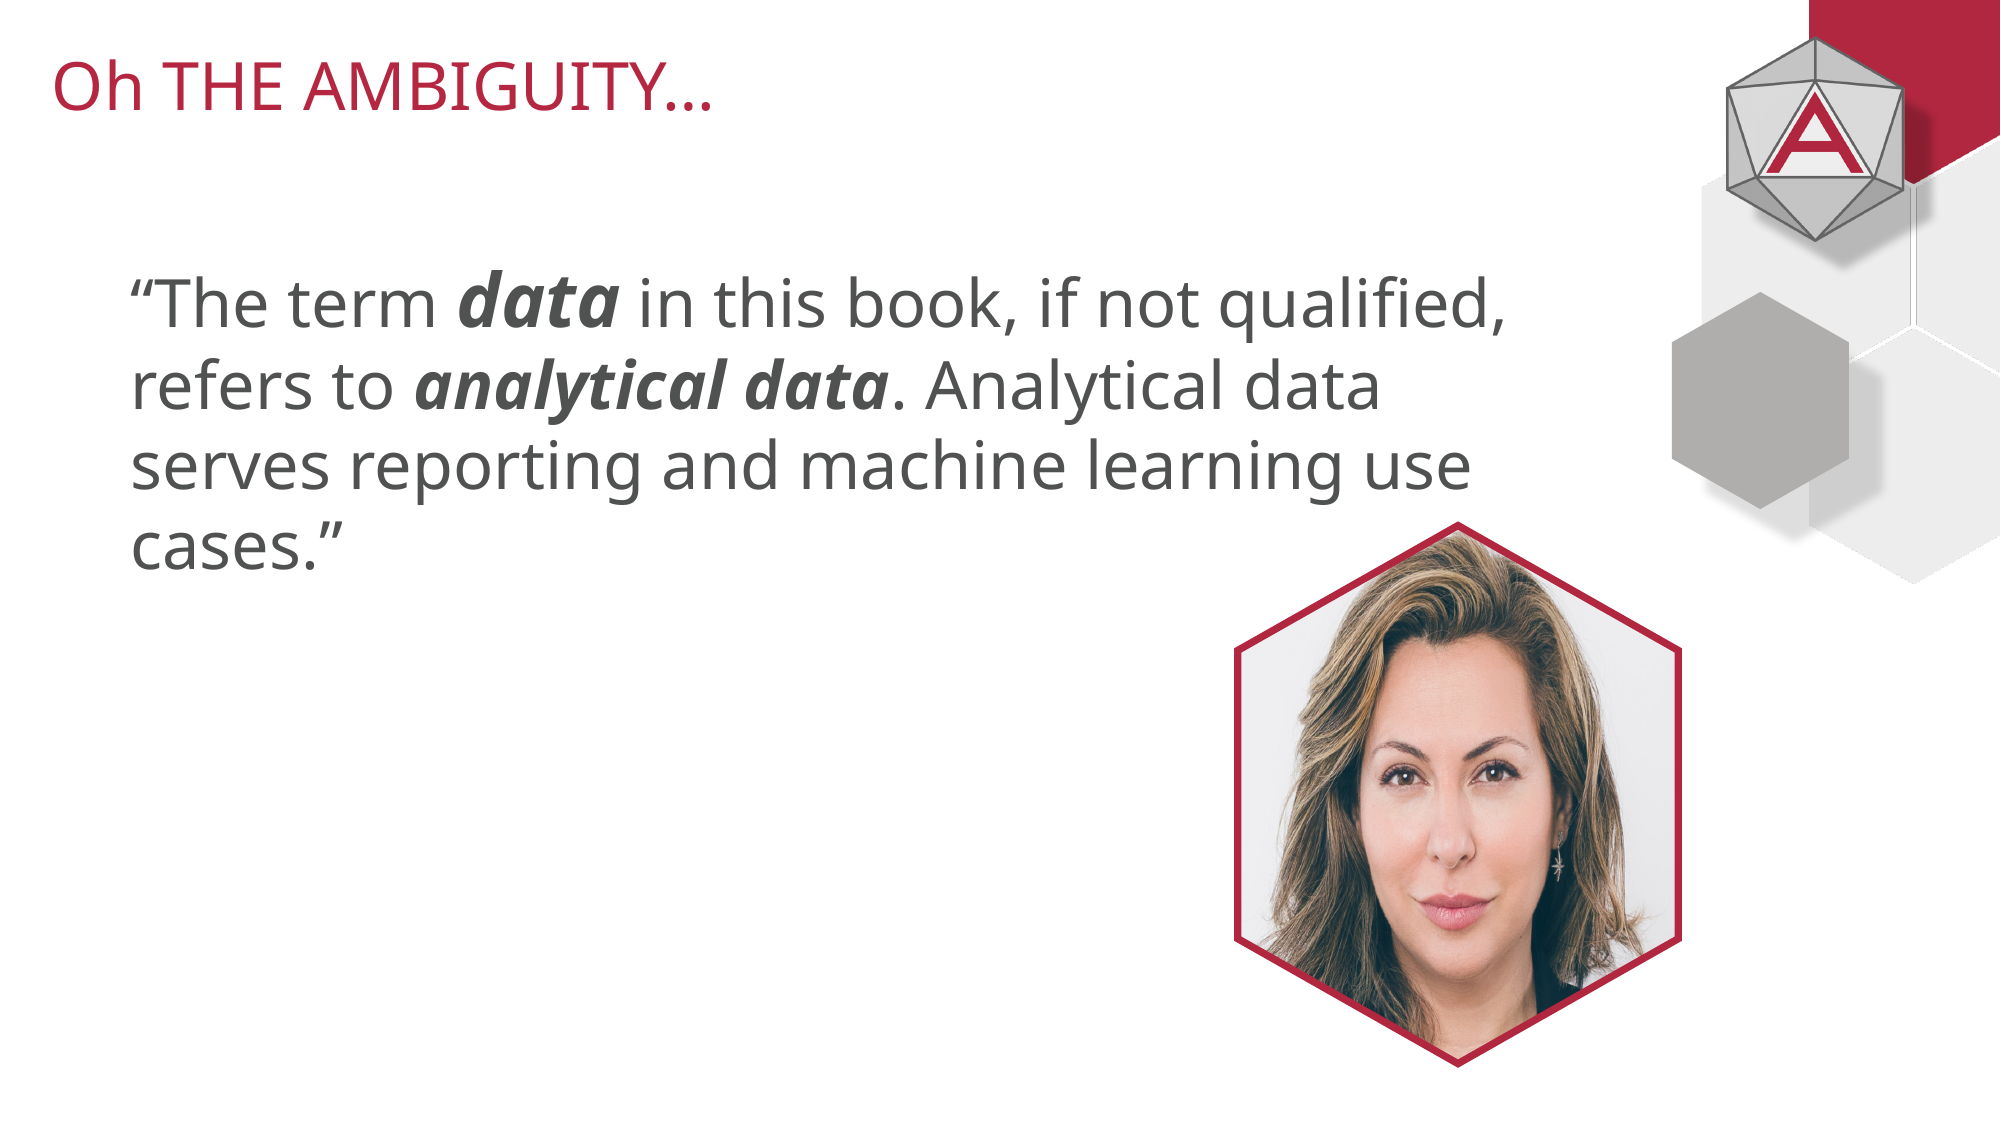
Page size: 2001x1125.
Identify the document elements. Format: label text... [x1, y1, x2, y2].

text_box [1236, 524, 1680, 1065]
picture [1701, 0, 2000, 584]
title Oh THE AMBIGUITY… [37, 35, 1169, 136]
text_box “The term data in this book, if not qualified, refers to analytical data. Analytical data serves reporting and machine learning use cases.” [115, 245, 1607, 591]
